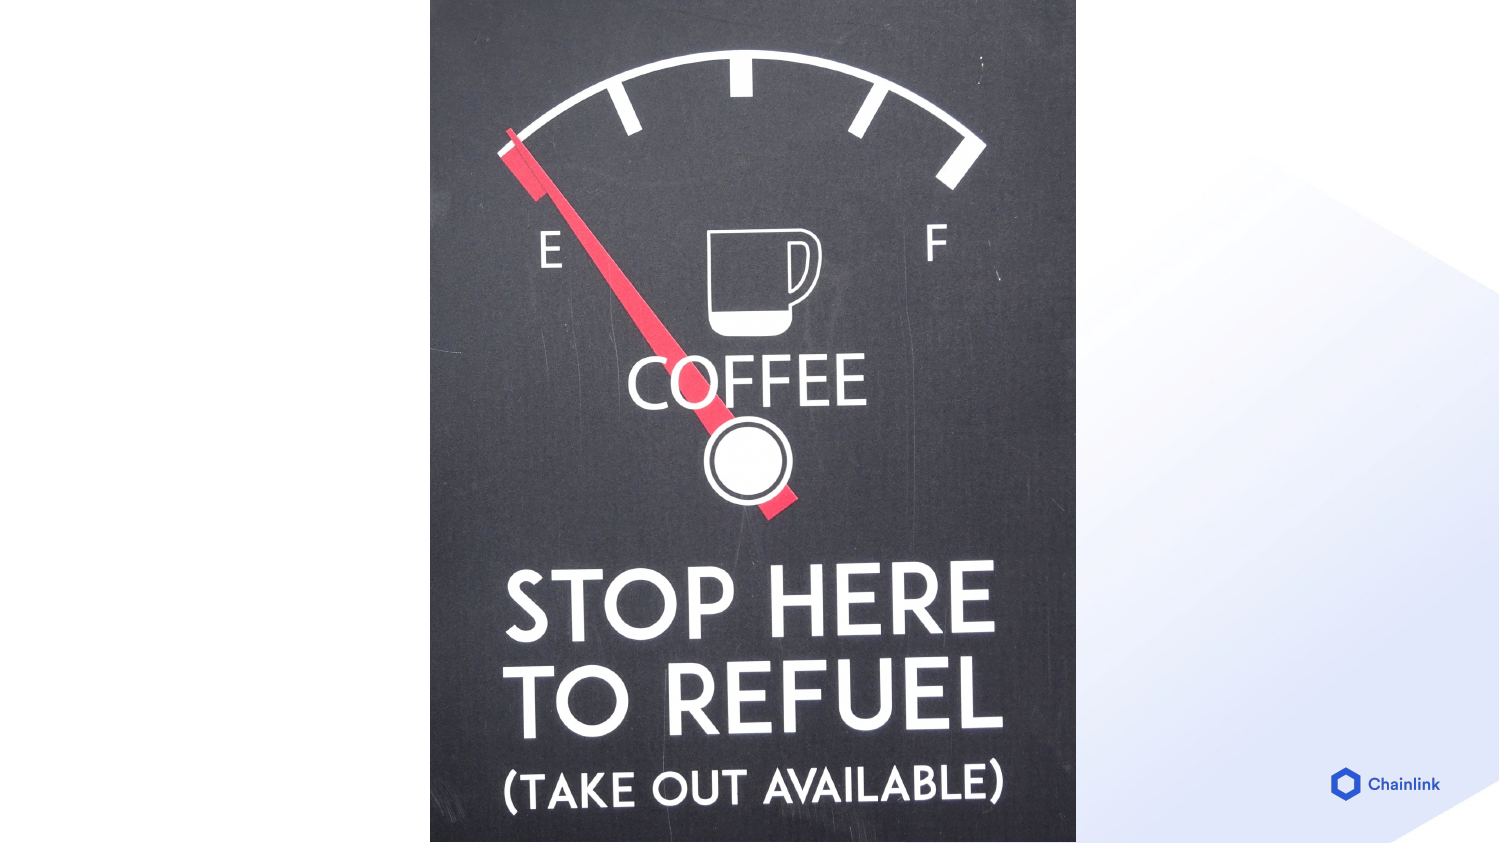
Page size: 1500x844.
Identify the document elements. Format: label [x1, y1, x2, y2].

picture [430, 0, 1499, 843]
